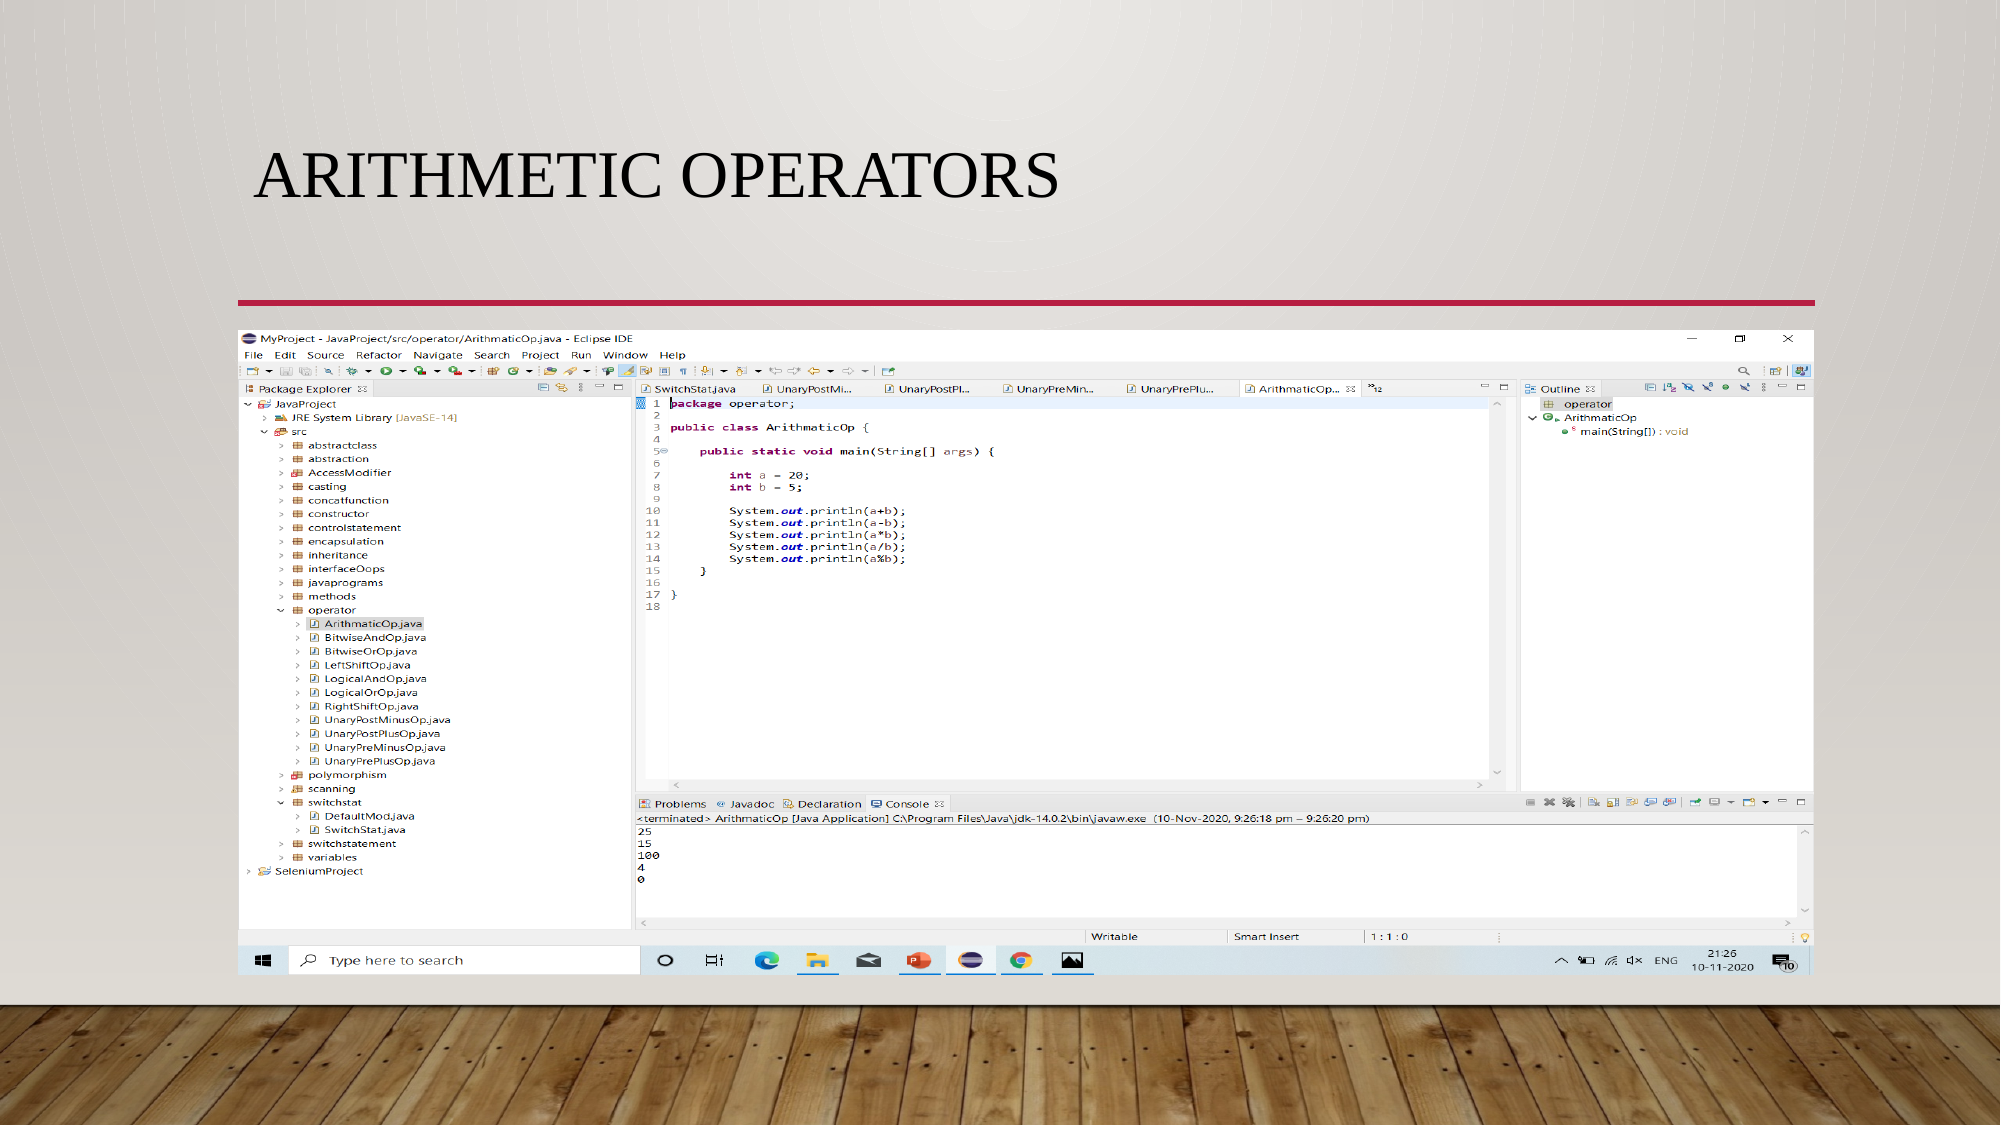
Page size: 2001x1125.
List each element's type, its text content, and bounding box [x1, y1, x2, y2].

title Arithmetic operators [238, 131, 1814, 305]
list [237, 330, 1814, 975]
picture [0, 1005, 2000, 1125]
